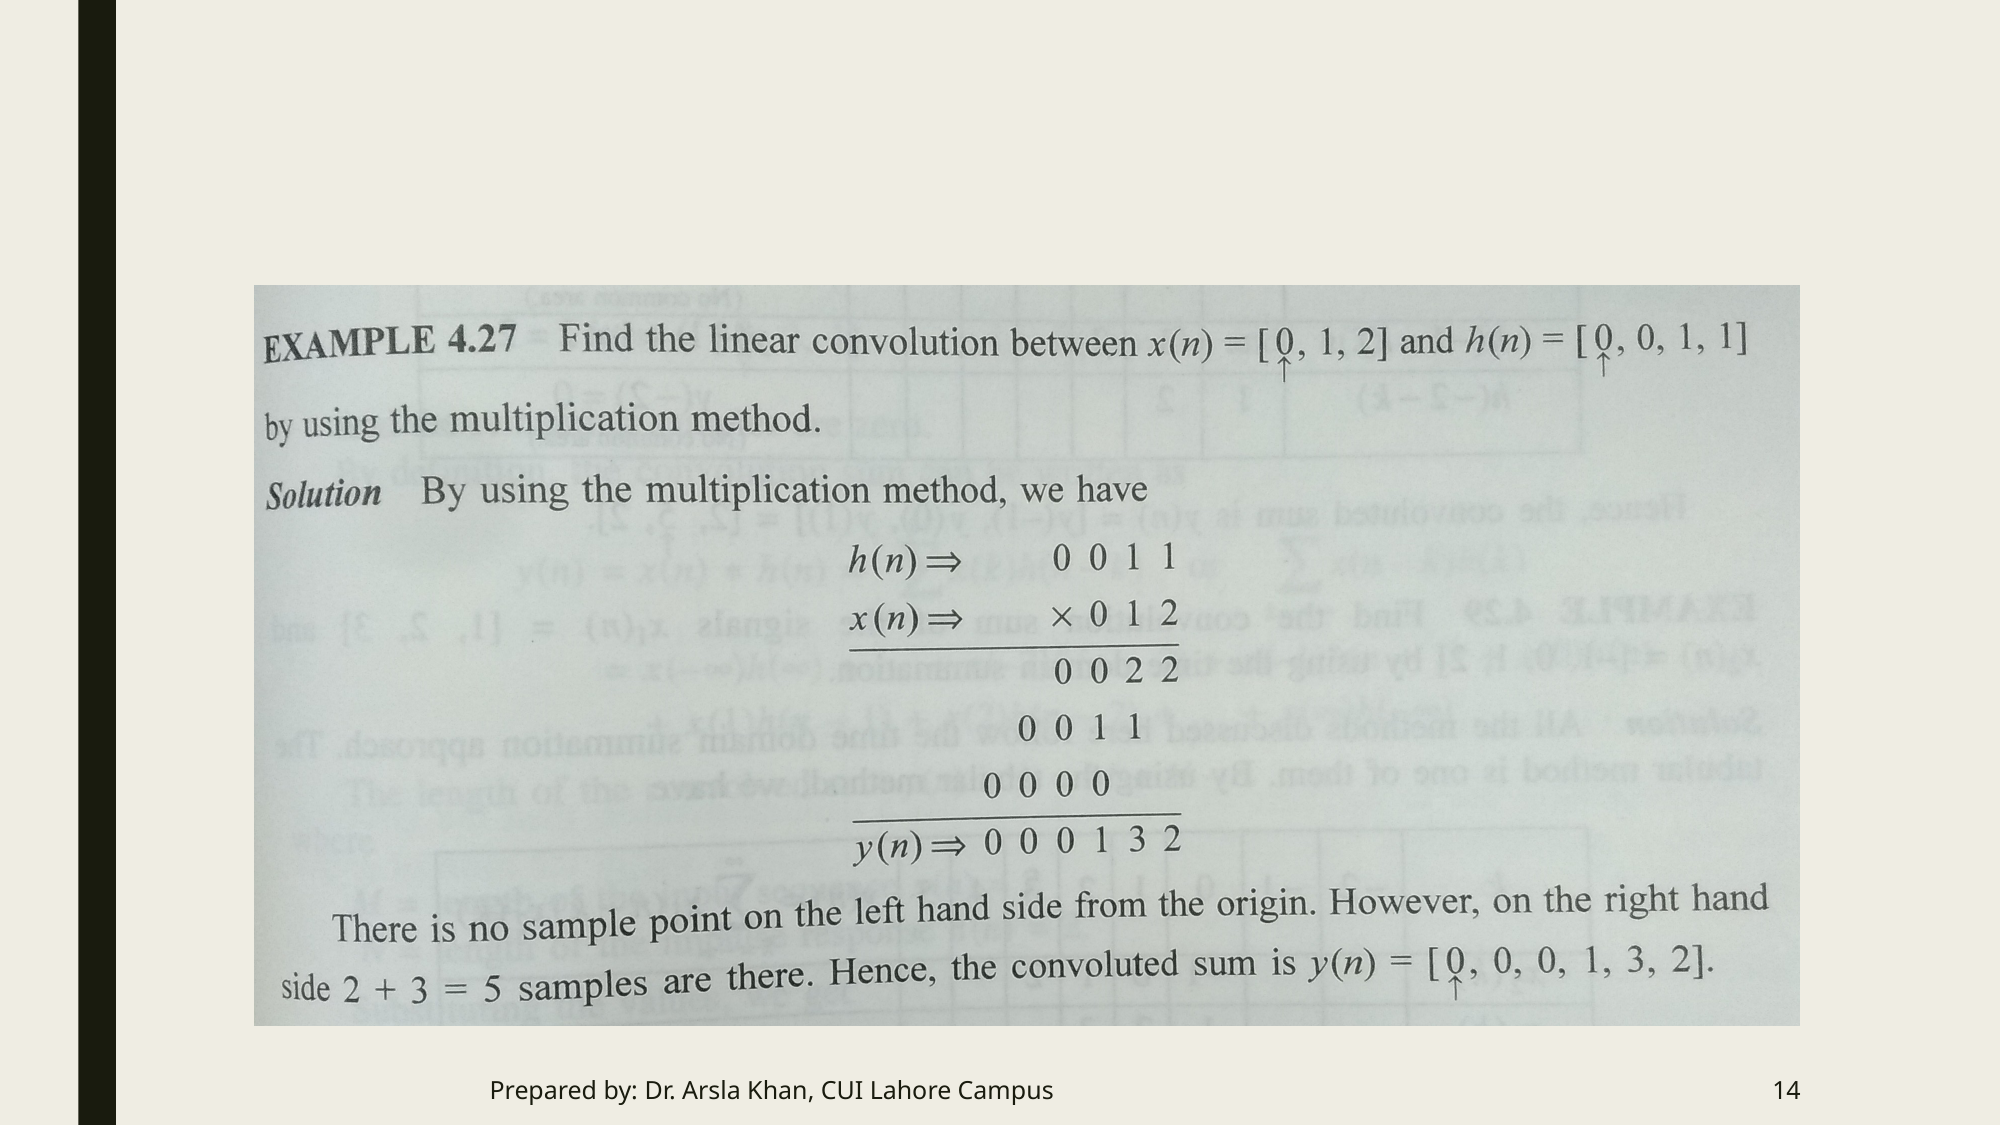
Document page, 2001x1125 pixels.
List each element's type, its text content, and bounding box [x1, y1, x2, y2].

picture [254, 285, 1800, 1026]
footer Prepared by: Dr. Arsla Khan, CUI Lahore Campus [474, 1058, 1505, 1125]
slide_number 14 [1553, 1058, 1816, 1125]
